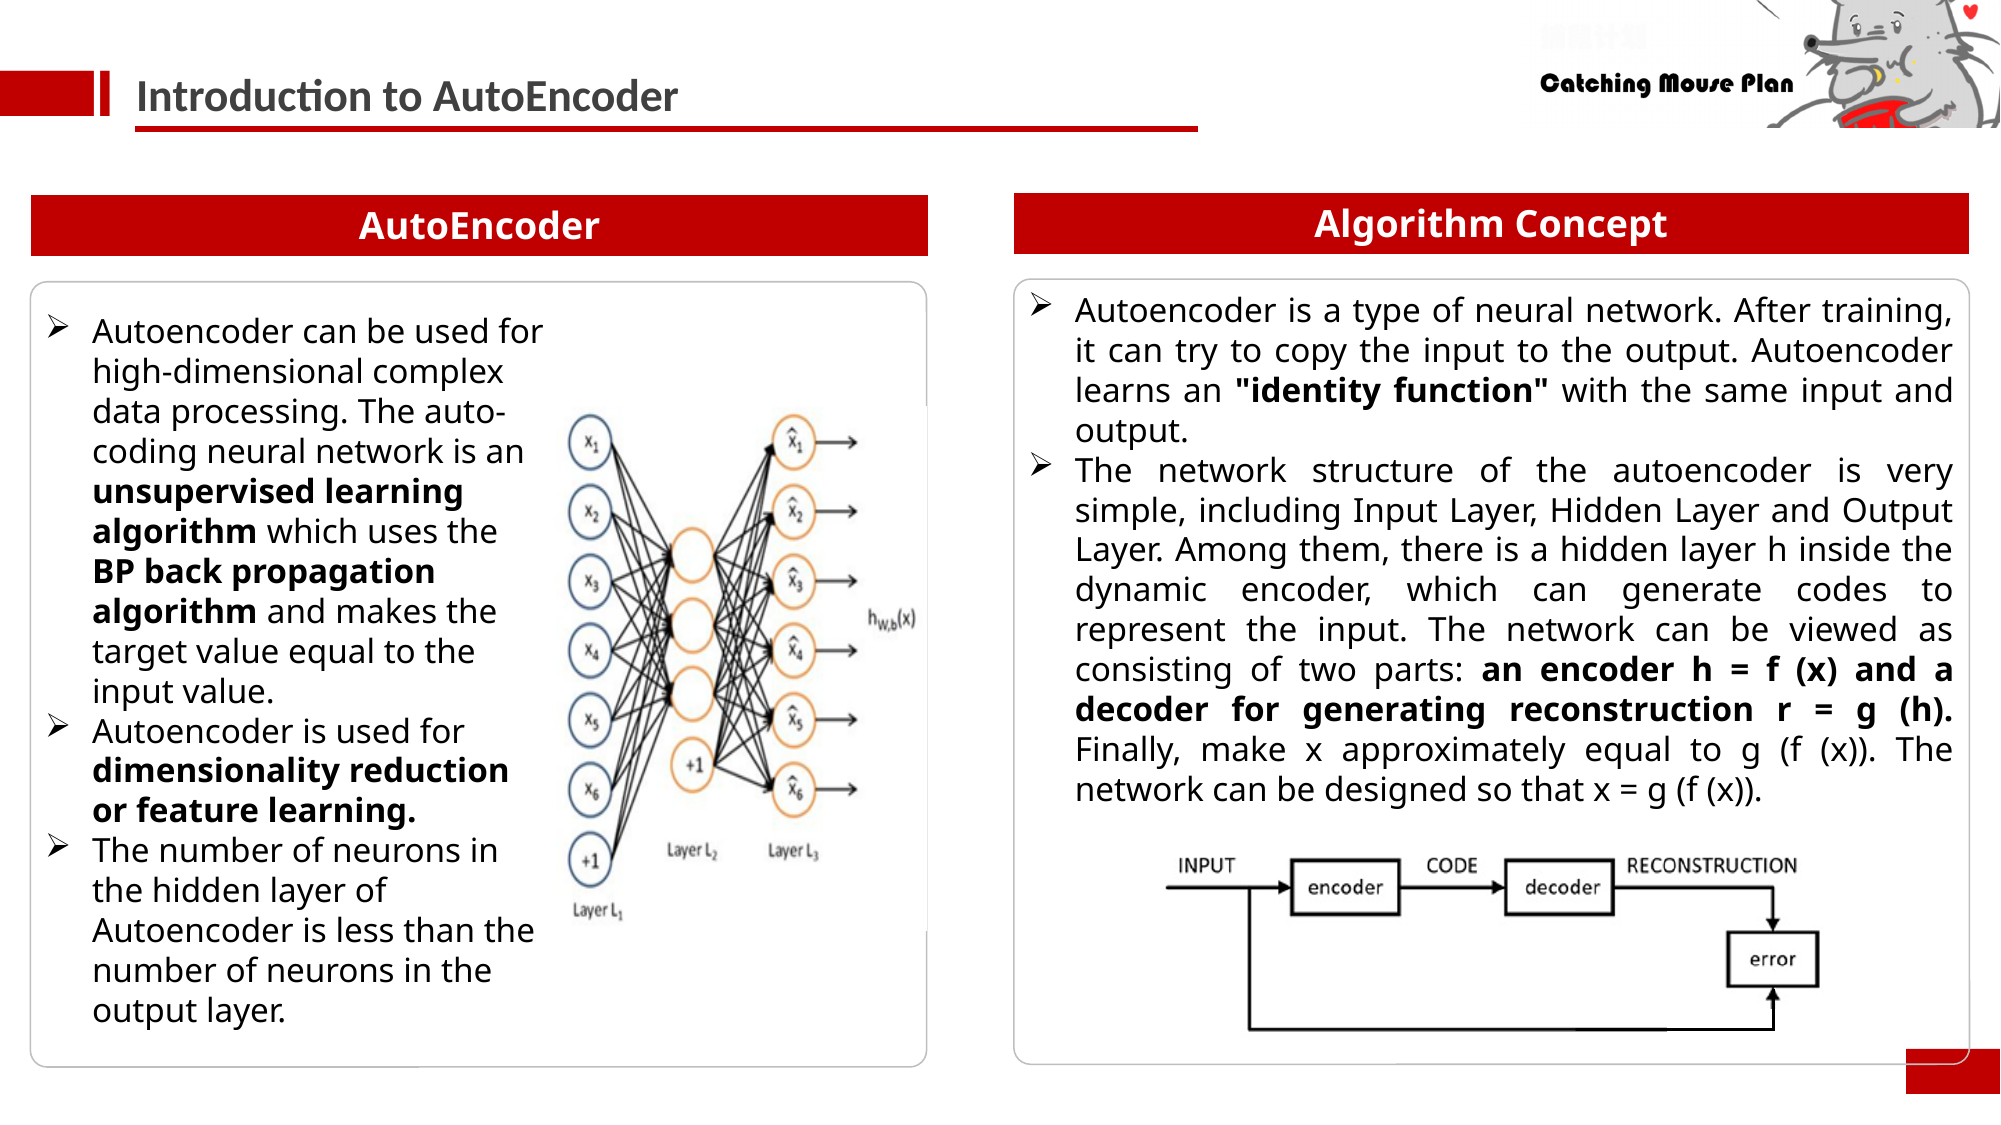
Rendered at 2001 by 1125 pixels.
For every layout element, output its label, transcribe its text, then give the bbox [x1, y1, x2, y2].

text_box [1013, 816, 1970, 1065]
text_box [100, 70, 110, 116]
text_box [0, 70, 94, 116]
text_box Autoencoder is a type of neural network. After training, it can try to copy the input to the output. Autoencoder learns an "identity function" with the same input and output. The network structure of the autoencoder is very simple, including Input Layer, Hidden Layer and Output Layer. Among them, there is a hidden layer h inside the dynamic encoder, which can generate codes to represent the input. The network can be viewed as consisting of two parts: an encoder h = f (x) and a decoder for generating reconstruction r = g (h). Finally, make x approximately equal to g (f (x)). The network can be designed so that x = g (f (x)). [1013, 281, 1970, 816]
text_box Algorithm Concept [1013, 192, 1970, 255]
text_box Introduction to AutoEncoder [120, 57, 1515, 129]
picture [1520, 0, 2000, 128]
text_box Autoencoder can be used for high-dimensional complex data processing. The auto-coding neural network is an unsupervised learning algorithm which uses the BP back propagation algorithm and makes the target value equal to the input value. Autoencoder is used for dimensionality reduction or feature learning. The number of neurons in the hidden layer of Autoencoder is less than the number of neurons in the output layer. [30, 303, 561, 1037]
picture [550, 406, 927, 931]
text_box [30, 281, 927, 406]
text_box AutoEncoder [30, 194, 929, 257]
text_box [30, 938, 927, 1068]
picture [1149, 836, 1833, 1050]
